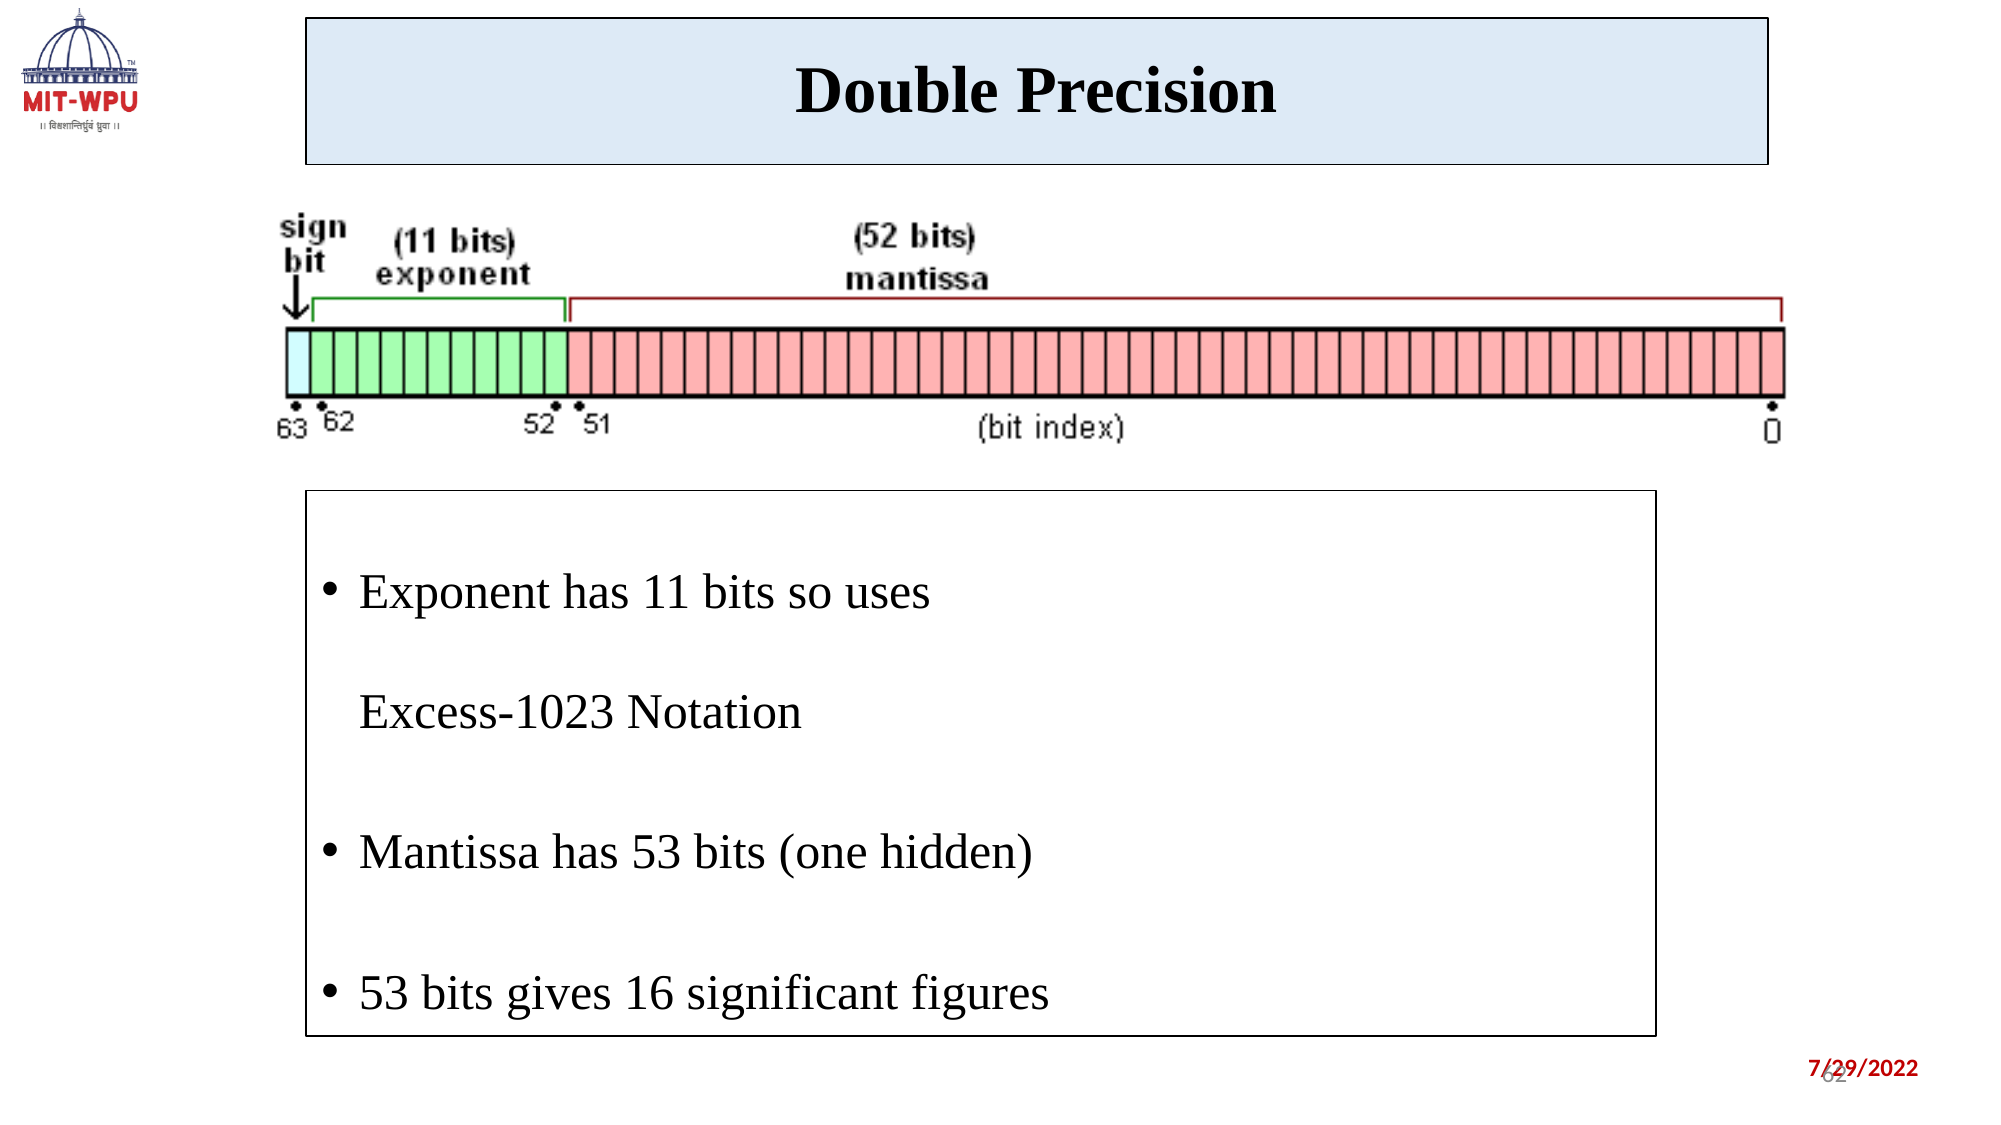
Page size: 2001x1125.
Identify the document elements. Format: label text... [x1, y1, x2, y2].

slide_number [1793, 1036, 1982, 1097]
slide_number ‹#› [1412, 1042, 1863, 1103]
picture [276, 211, 1820, 449]
picture [21, 8, 153, 133]
title Double Precision [305, 17, 1769, 165]
list Exponent has 11 bits so uses Excess-1023 Notation Mantissa has 53 bits (one hidden) 53 bits gives 16 significant figures [305, 490, 1657, 1037]
